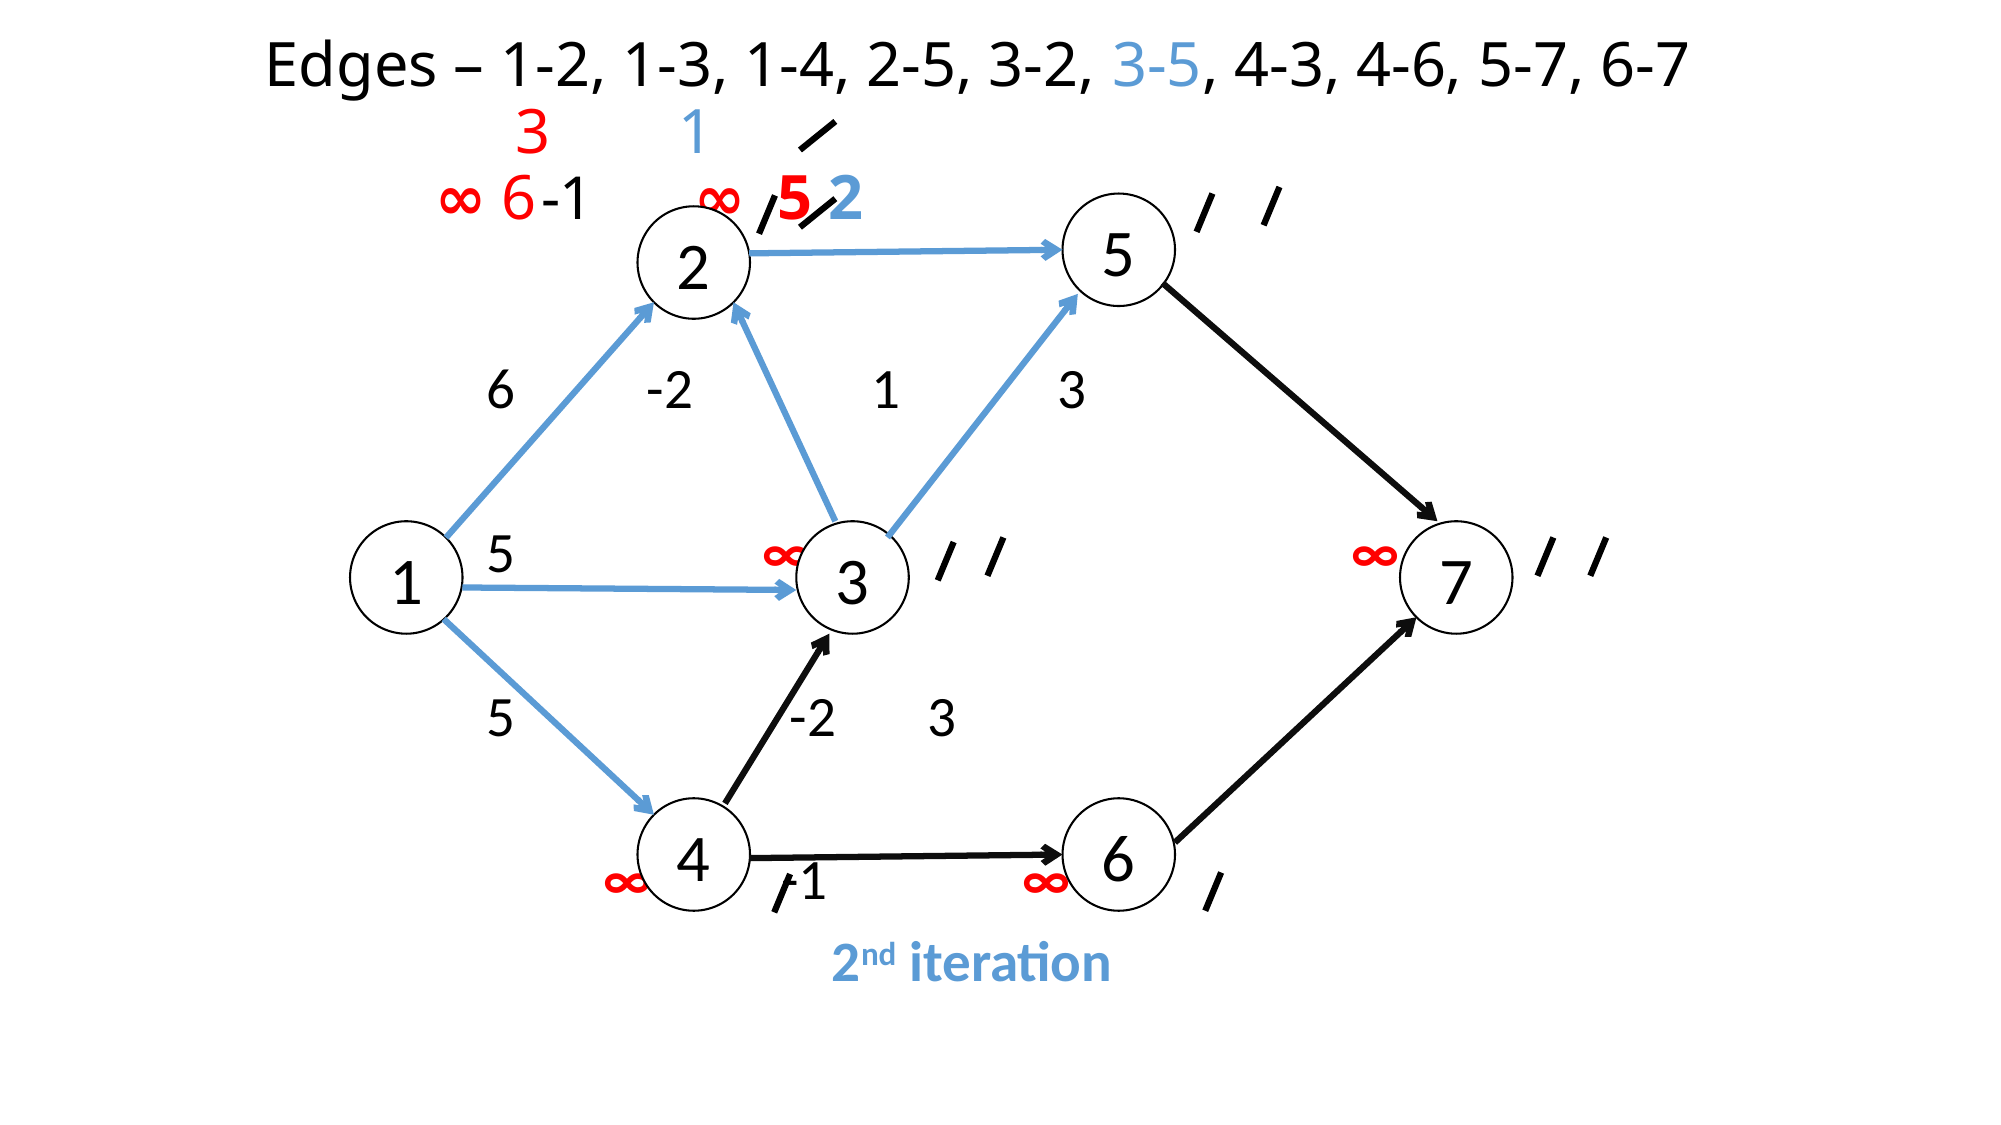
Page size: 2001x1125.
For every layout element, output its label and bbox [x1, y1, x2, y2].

text_box [774, 874, 791, 913]
title [249, 18, 1713, 249]
list [450, 305, 832, 587]
text_box [1205, 872, 1222, 911]
text_box [1590, 537, 1607, 576]
text_box [759, 195, 775, 234]
text_box [1263, 186, 1280, 226]
text_box [1537, 537, 1554, 576]
text_box [348, 192, 1514, 912]
text_box [799, 198, 836, 228]
text_box [1196, 193, 1213, 232]
list [324, 262, 1750, 1050]
text_box [799, 121, 836, 150]
